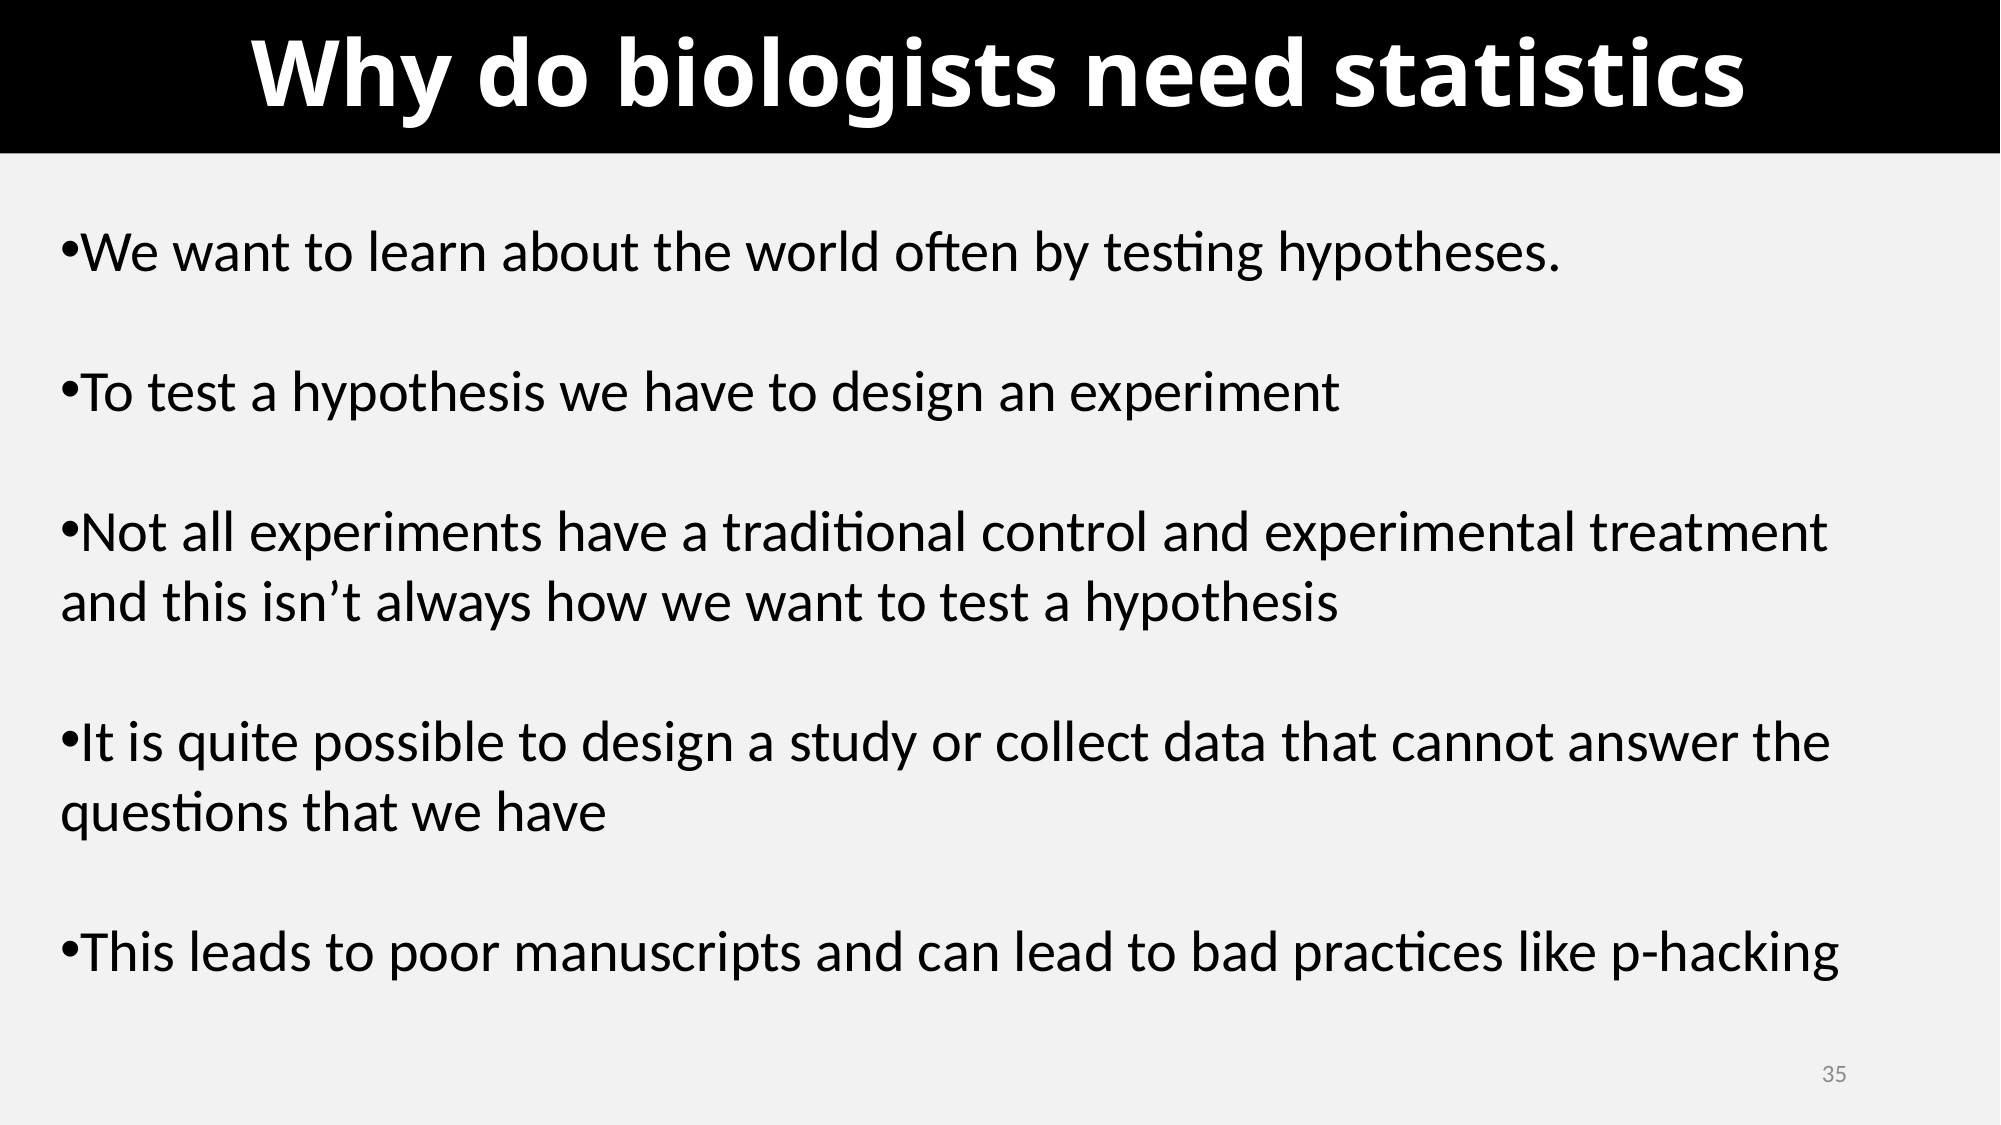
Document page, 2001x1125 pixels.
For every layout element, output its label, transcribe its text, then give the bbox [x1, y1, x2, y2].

slide_number 35 [1412, 1042, 1863, 1103]
text_box We want to learn about the world often by testing hypotheses. To test a hypothesis we have to design an experiment Not all experiments have a traditional control and experimental treatment and this isn’t always how we want to test a hypothesis It is quite possible to design a study or collect data that cannot answer the questions that we have This leads to poor manuscripts and can lead to bad practices like p-hacking [45, 206, 1915, 991]
title Why do biologists need statistics [0, 0, 2000, 154]
